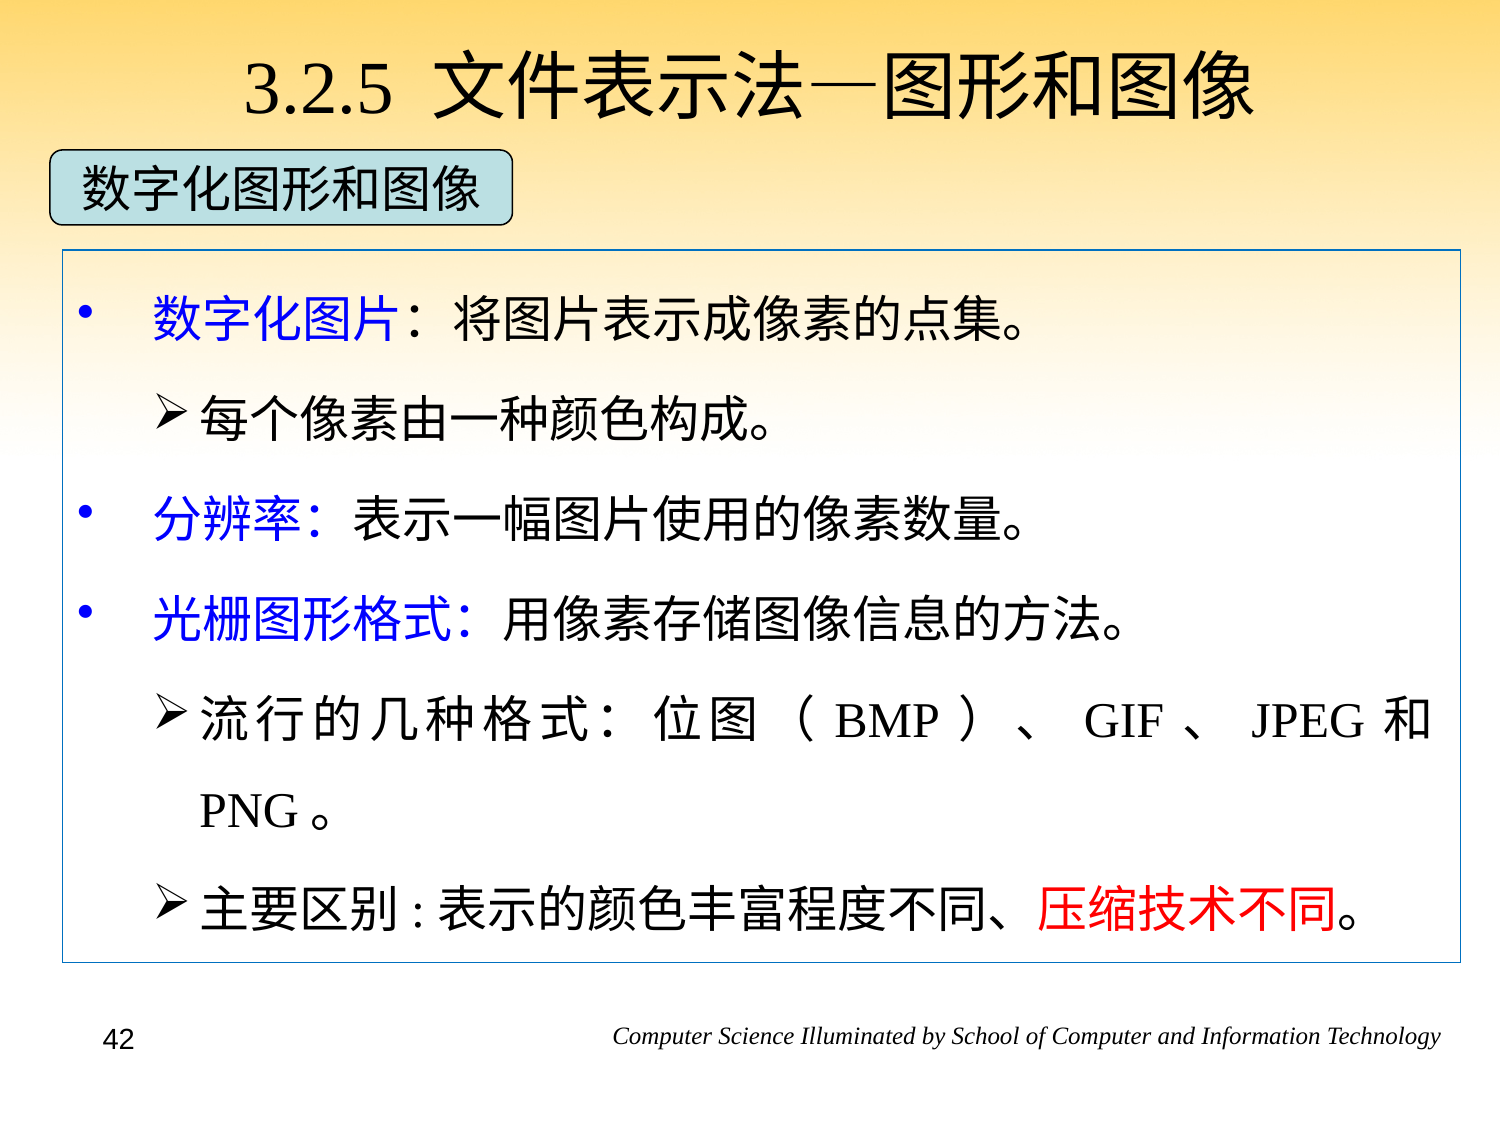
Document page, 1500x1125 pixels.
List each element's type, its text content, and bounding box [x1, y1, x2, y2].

picture [0, 0, 1500, 1125]
slide_number 42 [75, 1012, 150, 1066]
text_box 数字化图形和图像 [49, 149, 513, 225]
text_box 3.2.5 文件表示法—图形和图像 [74, 3, 1425, 163]
text_box 数字化图片：将图片表示成像素的点集。 每个像素由一种颜色构成。 分辨率：表示一幅图片使用的像素数量。 光栅图形格式：用像素存储图像信息的方法。 流行的几种格式：位图（BMP）、GIF、JPEG和PNG。 主要区别:表示的颜色丰富程度不同、压缩技术不同。 [62, 249, 1461, 963]
